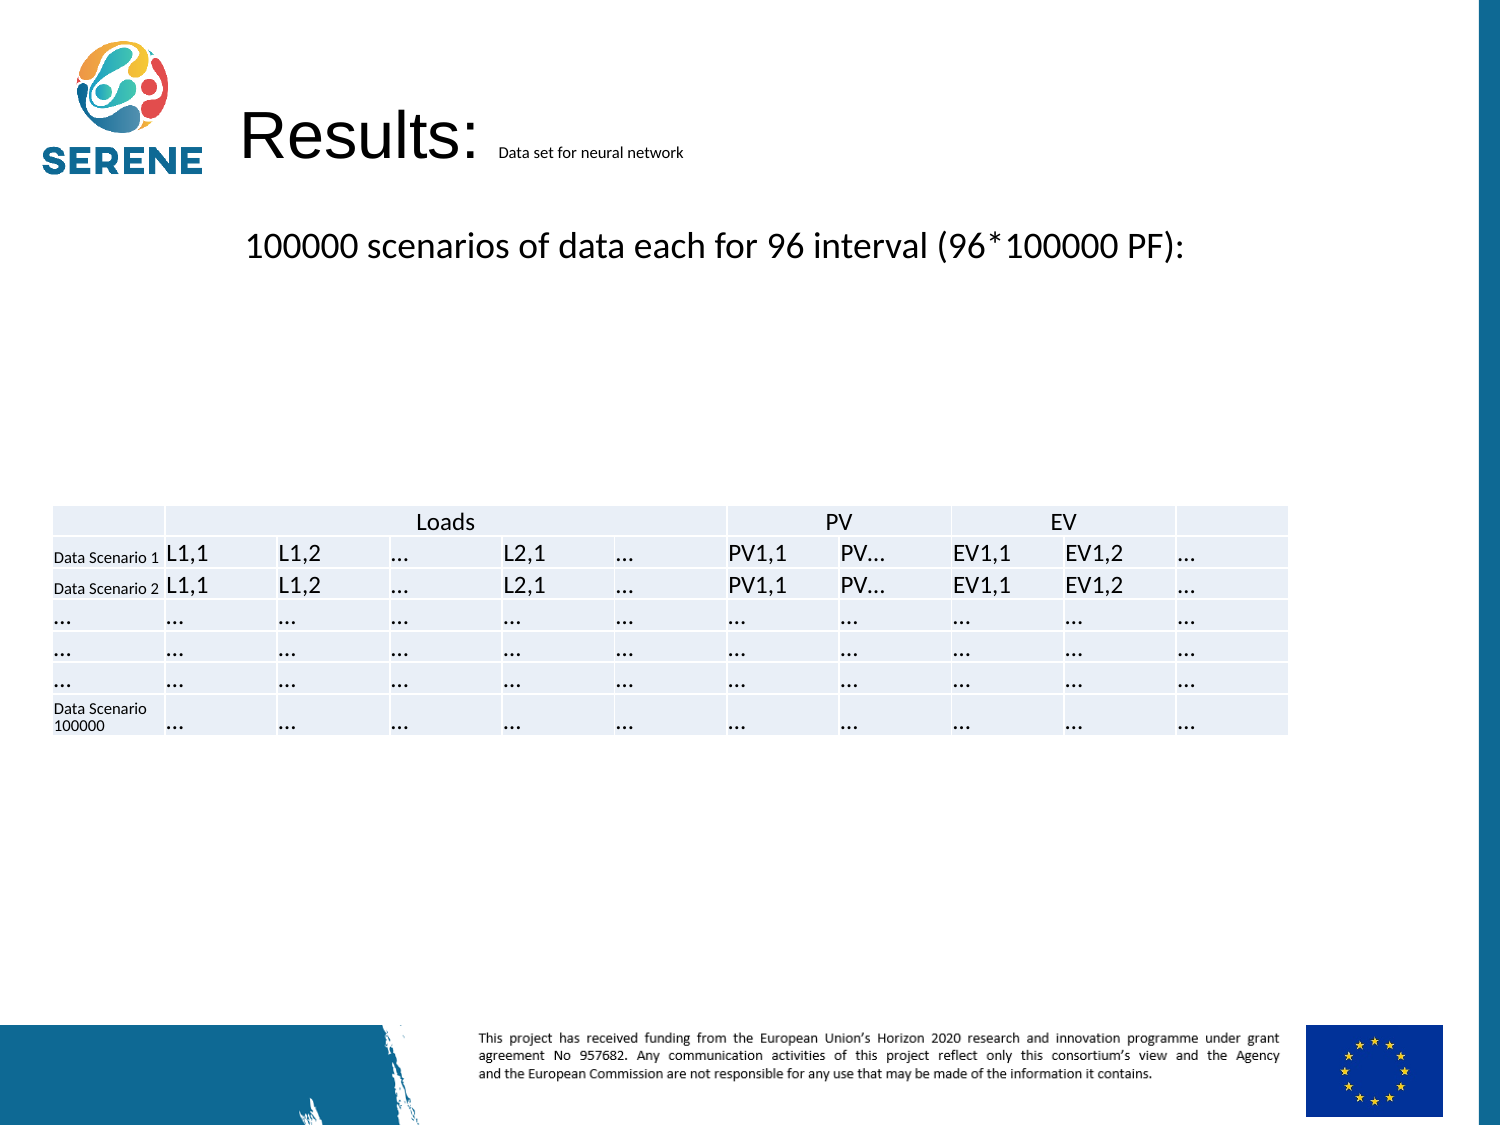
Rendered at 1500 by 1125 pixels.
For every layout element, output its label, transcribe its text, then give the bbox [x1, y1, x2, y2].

table_cell … [952, 632, 1063, 661]
table_cell … [1065, 663, 1175, 693]
table_cell … [1177, 537, 1288, 567]
table_cell … [1065, 632, 1175, 661]
table_cell PV… [840, 537, 951, 567]
table_cell … [615, 600, 726, 630]
table_cell … [840, 632, 951, 661]
table_cell … [1177, 663, 1288, 693]
table_cell PV1,1 [728, 537, 838, 567]
table_header Loads [166, 506, 726, 535]
table_cell L1,2 [278, 569, 389, 598]
table_cell … [728, 600, 838, 630]
table_cell Data Scenario 1 [53, 537, 164, 567]
table_cell … [53, 600, 164, 630]
table_cell … [53, 663, 164, 693]
table_cell L1,1 [166, 569, 276, 598]
table_cell … [840, 663, 951, 693]
table_cell EV1,1 [952, 537, 1063, 567]
table_cell … [278, 632, 389, 661]
table_cell … [1177, 695, 1288, 735]
table_cell … [1177, 632, 1288, 661]
table_cell … [278, 600, 389, 630]
table_header PV [728, 506, 951, 535]
table_cell … [840, 600, 951, 630]
table_cell … [166, 695, 276, 735]
table_cell EV1,1 [952, 569, 1063, 598]
picture [0, 1025, 424, 1125]
table_cell … [503, 695, 614, 735]
picture [1306, 1025, 1443, 1117]
table_cell … [840, 695, 951, 735]
table_cell … [391, 663, 501, 693]
table_cell … [615, 537, 726, 567]
table_cell … [952, 600, 1063, 630]
table_cell … [615, 632, 726, 661]
table_cell … [728, 632, 838, 661]
table_cell … [391, 600, 501, 630]
table_cell … [615, 695, 726, 735]
table_cell … [1065, 600, 1175, 630]
table_header EV [952, 506, 1175, 535]
table_cell … [278, 695, 389, 735]
text_box 100000 scenarios of data each for 96 interval (96*100000 PF): [229, 213, 1201, 274]
title Results: Data set for neural network [224, 100, 1401, 173]
table_cell … [166, 663, 276, 693]
picture [1478, 0, 1500, 1125]
table_cell Data Scenario 2 [53, 569, 164, 598]
table_header [53, 506, 164, 535]
table_cell … [278, 663, 389, 693]
picture [460, 1017, 1292, 1125]
table_cell … [1177, 569, 1288, 598]
table_cell … [166, 600, 276, 630]
table_cell … [1065, 695, 1175, 735]
table_cell … [952, 695, 1063, 735]
table_cell L1,2 [278, 537, 389, 567]
table_cell … [1177, 600, 1288, 630]
table_cell … [391, 537, 501, 567]
table_cell L1,1 [166, 537, 276, 567]
table_cell L2,1 [503, 569, 614, 598]
table_cell … [952, 663, 1063, 693]
table_cell … [503, 663, 614, 693]
table_cell … [503, 600, 614, 630]
table_cell L2,1 [503, 537, 614, 567]
table_cell … [728, 663, 838, 693]
table_cell … [615, 569, 726, 598]
table_cell … [728, 695, 838, 735]
table_cell EV1,2 [1065, 537, 1175, 567]
table_cell … [53, 632, 164, 661]
table_cell … [166, 632, 276, 661]
table_cell Data Scenario 100000 [53, 695, 164, 735]
table_cell EV1,2 [1065, 569, 1175, 598]
table_cell … [503, 632, 614, 661]
table_cell PV… [840, 569, 951, 598]
table_cell … [391, 632, 501, 661]
table_cell … [615, 663, 726, 693]
table_cell … [391, 569, 501, 598]
picture [15, 23, 229, 194]
table_header [1177, 506, 1288, 535]
table_cell PV1,1 [728, 569, 838, 598]
table_cell … [391, 695, 501, 735]
